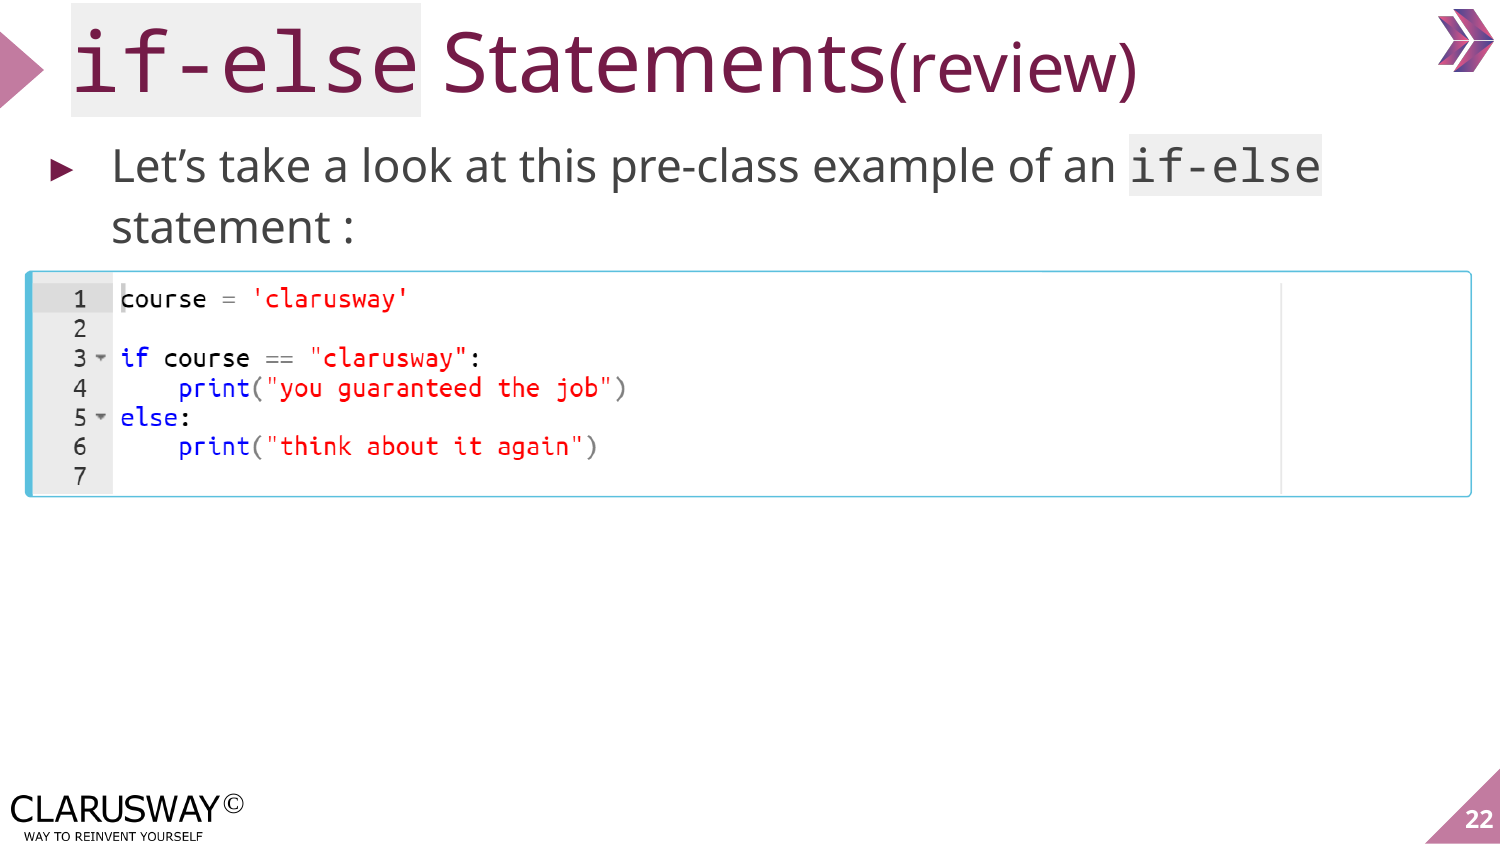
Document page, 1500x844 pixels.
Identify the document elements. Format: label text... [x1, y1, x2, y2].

picture [11, 795, 220, 841]
subtitle Let’s take a look at this pre-class example of an if-else statement : [36, 131, 1432, 245]
picture [24, 268, 1476, 499]
slide_number ‹#› [1418, 760, 1494, 838]
picture [1438, 9, 1494, 72]
title if-else Statements(review) [70, 28, 1376, 131]
